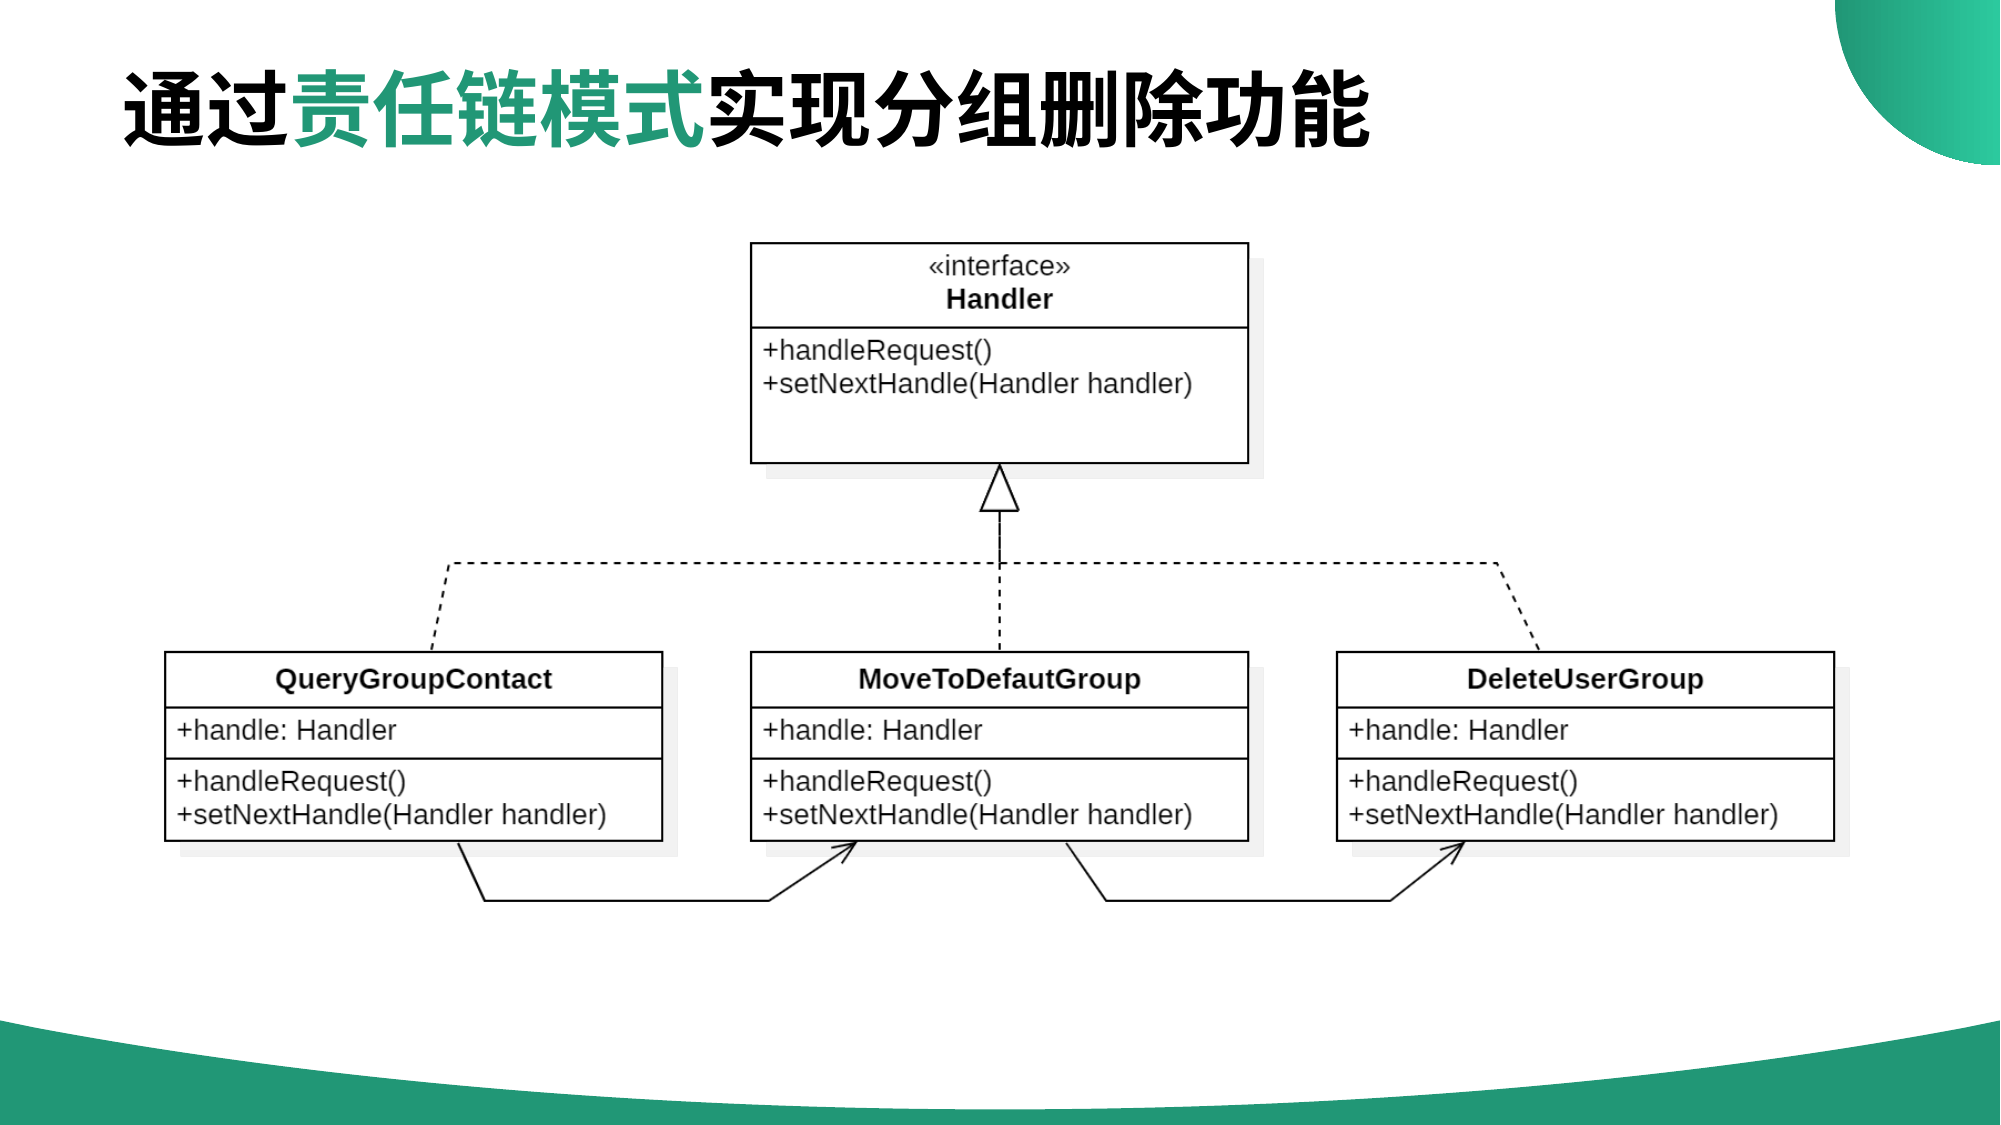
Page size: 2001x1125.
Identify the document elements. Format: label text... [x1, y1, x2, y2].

text_box [1833, 0, 2000, 167]
picture [143, 221, 1881, 992]
title 通过责任链模式实现分组删除功能 [108, 59, 1863, 167]
text_box [0, 1019, 2000, 1125]
